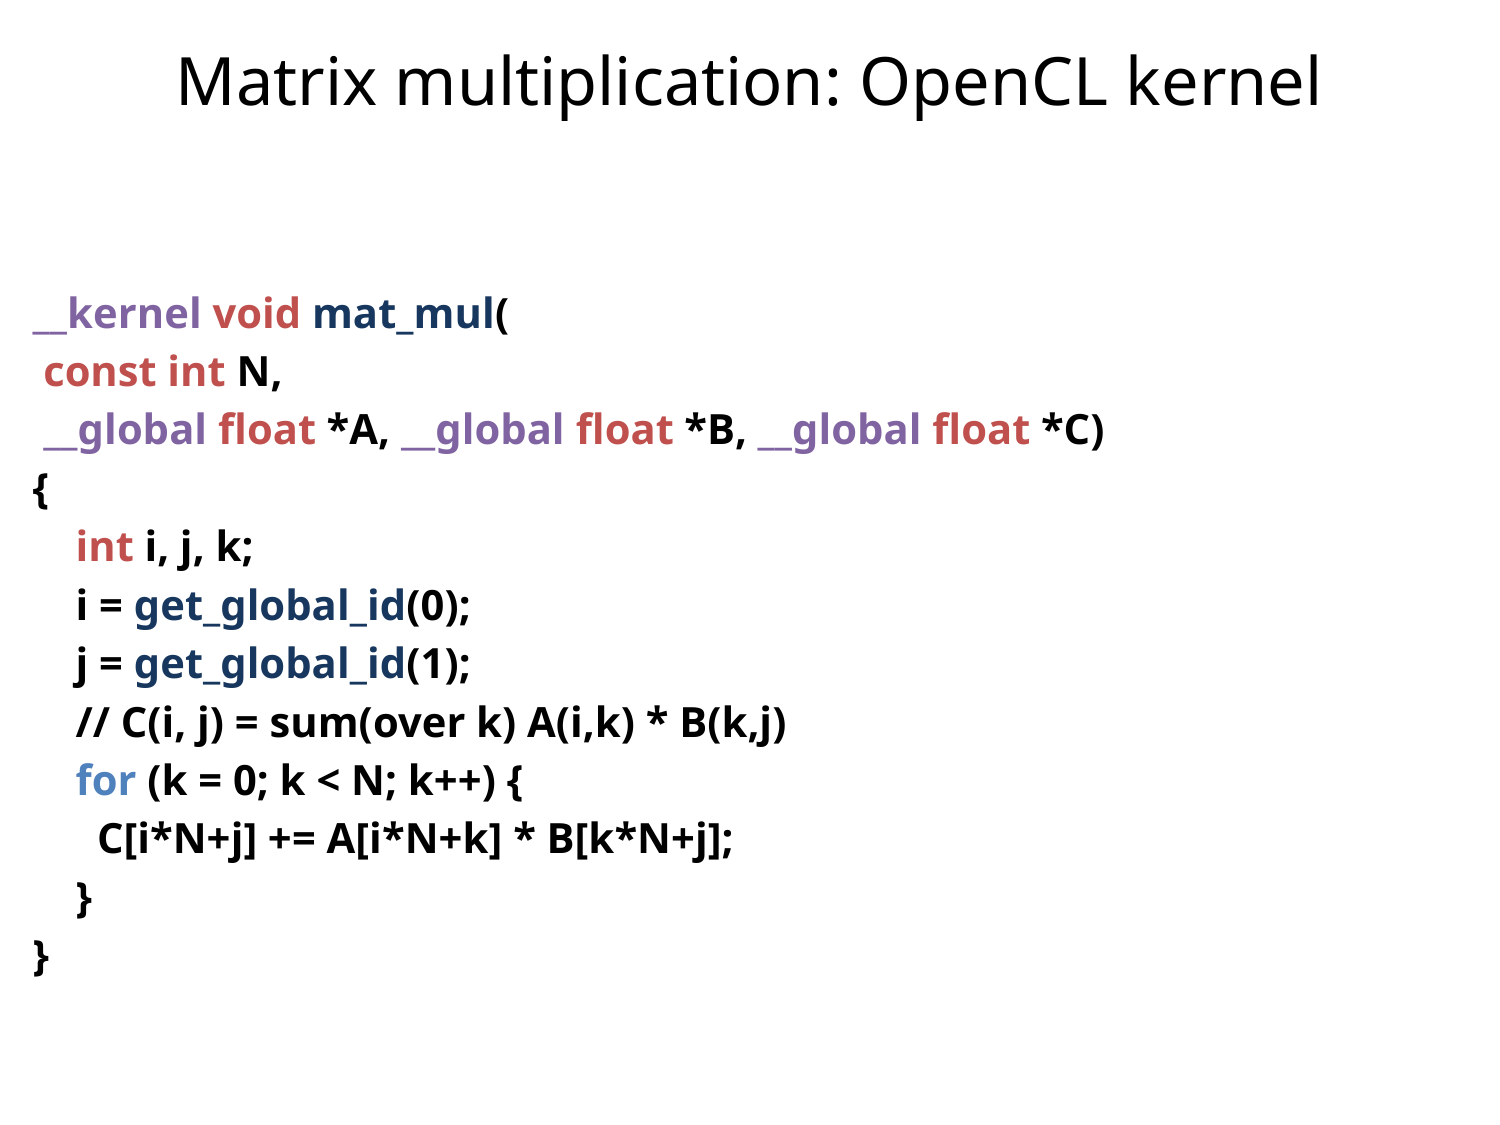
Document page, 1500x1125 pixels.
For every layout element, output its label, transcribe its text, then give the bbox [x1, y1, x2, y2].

list __kernel void mat_mul( const int N, __global float *A, __global float *B, __global float *C) { int i, j, k; i = get_global_id(0); j = get_global_id(1); // C(i, j) = sum(over k) A(i,k) * B(k,j) for (k = 0; k < N; k++) { C[i*N+j] += A[i*N+k] * B[k*N+j]; } } [17, 278, 1483, 1005]
title Matrix multiplication: OpenCL kernel [17, 0, 1483, 173]
